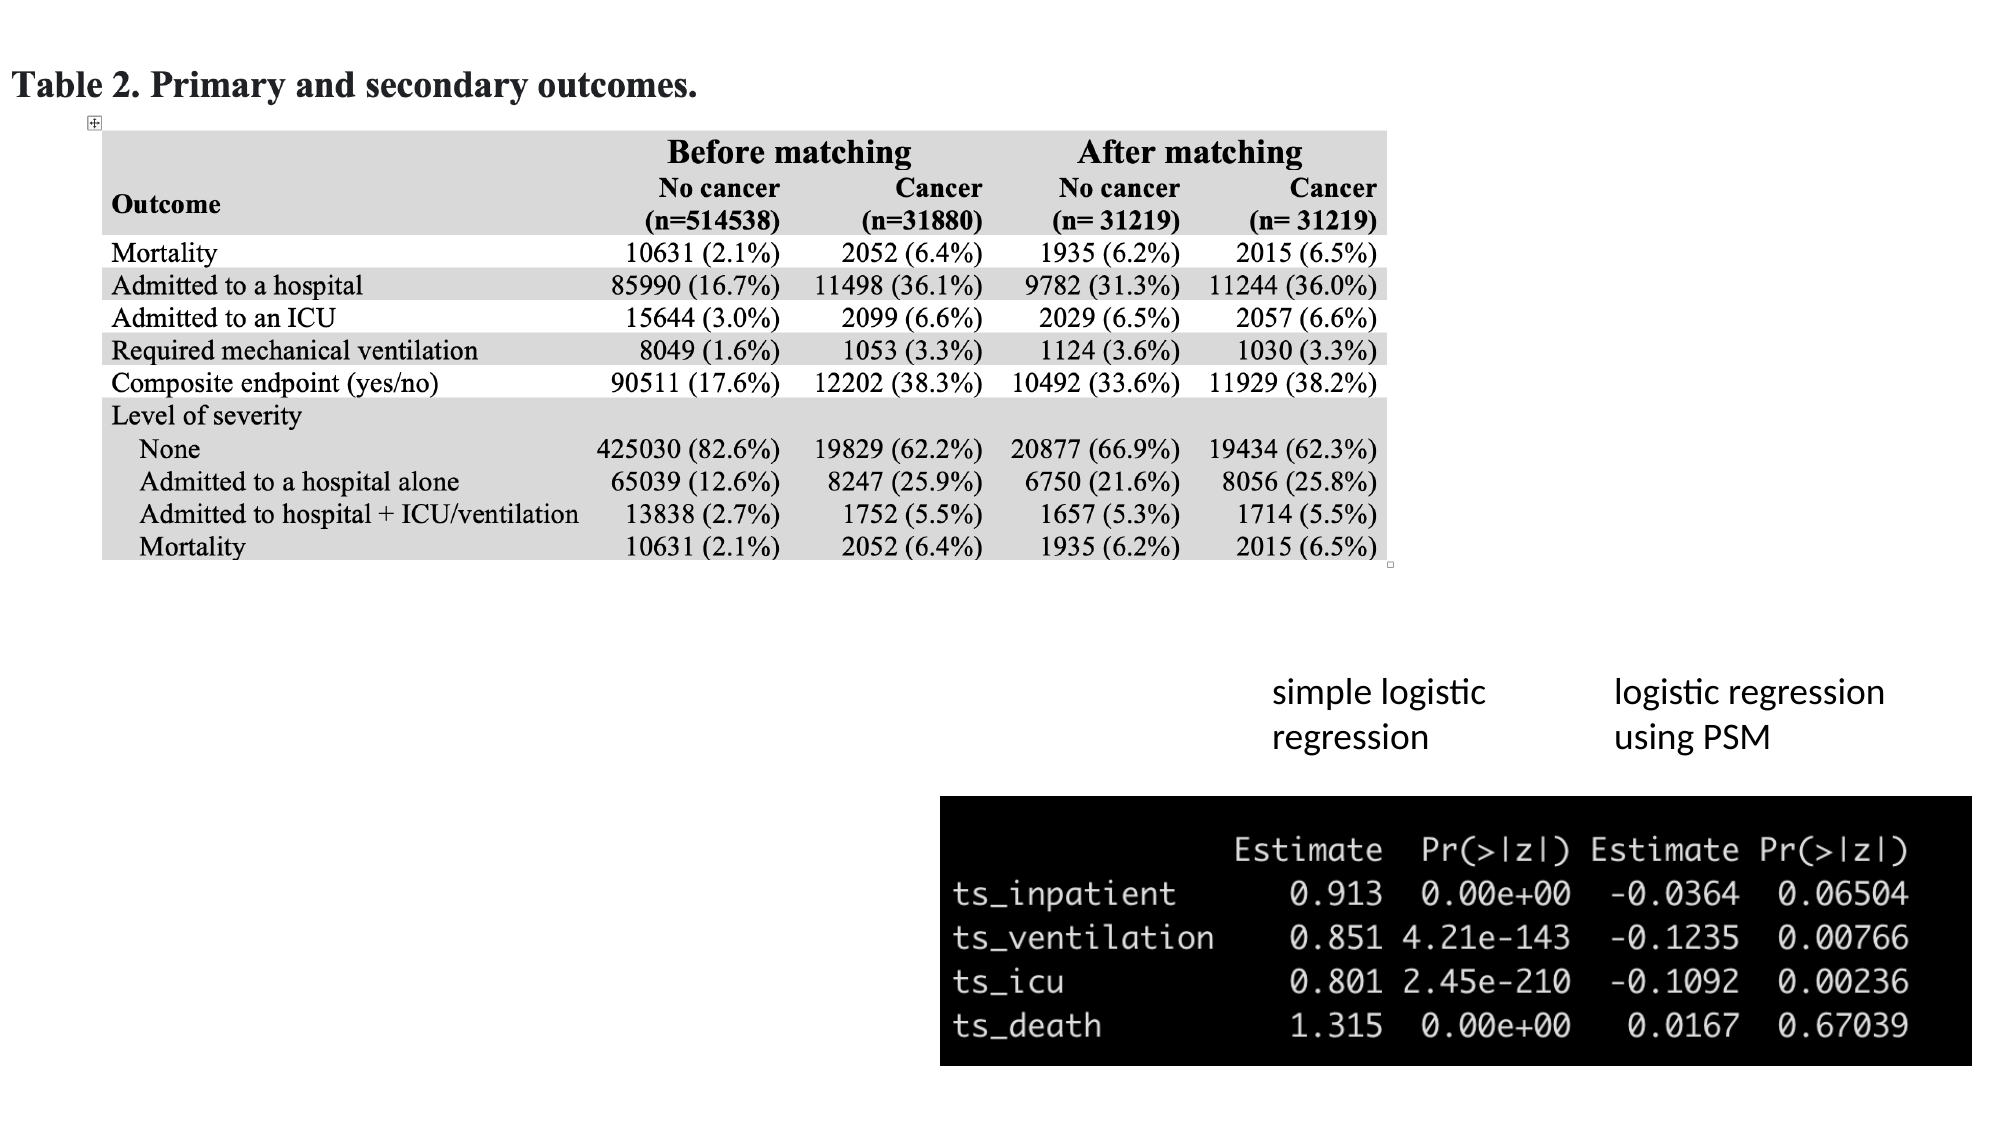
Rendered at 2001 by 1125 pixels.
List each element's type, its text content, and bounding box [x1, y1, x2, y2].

text_box simple logistic regression [1257, 659, 1522, 765]
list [940, 796, 1972, 1066]
picture [0, 59, 1418, 579]
text_box logistic regression using PSM [1599, 659, 1910, 765]
